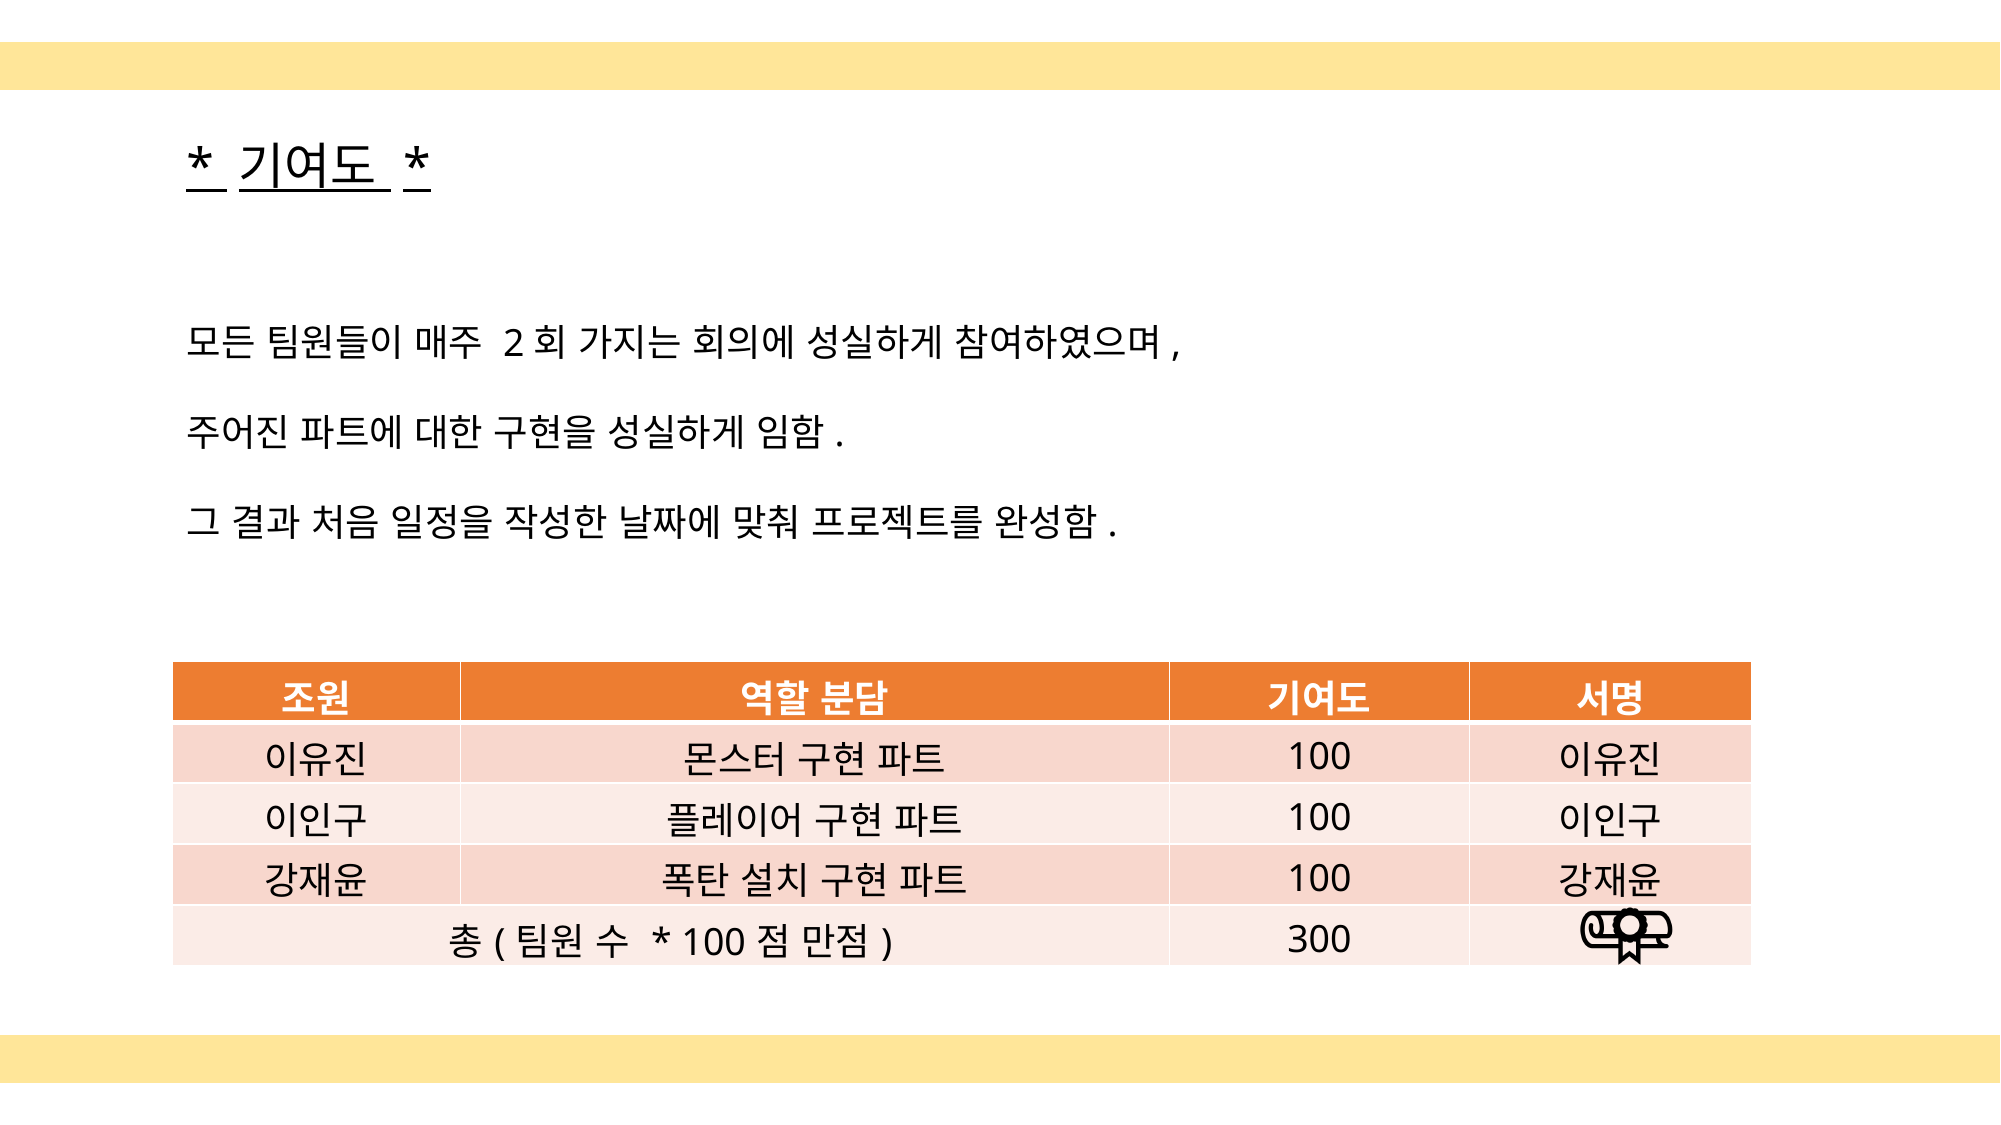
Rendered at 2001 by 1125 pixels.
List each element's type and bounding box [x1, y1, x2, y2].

picture [1573, 883, 1679, 989]
text_box [0, 43, 2000, 1082]
